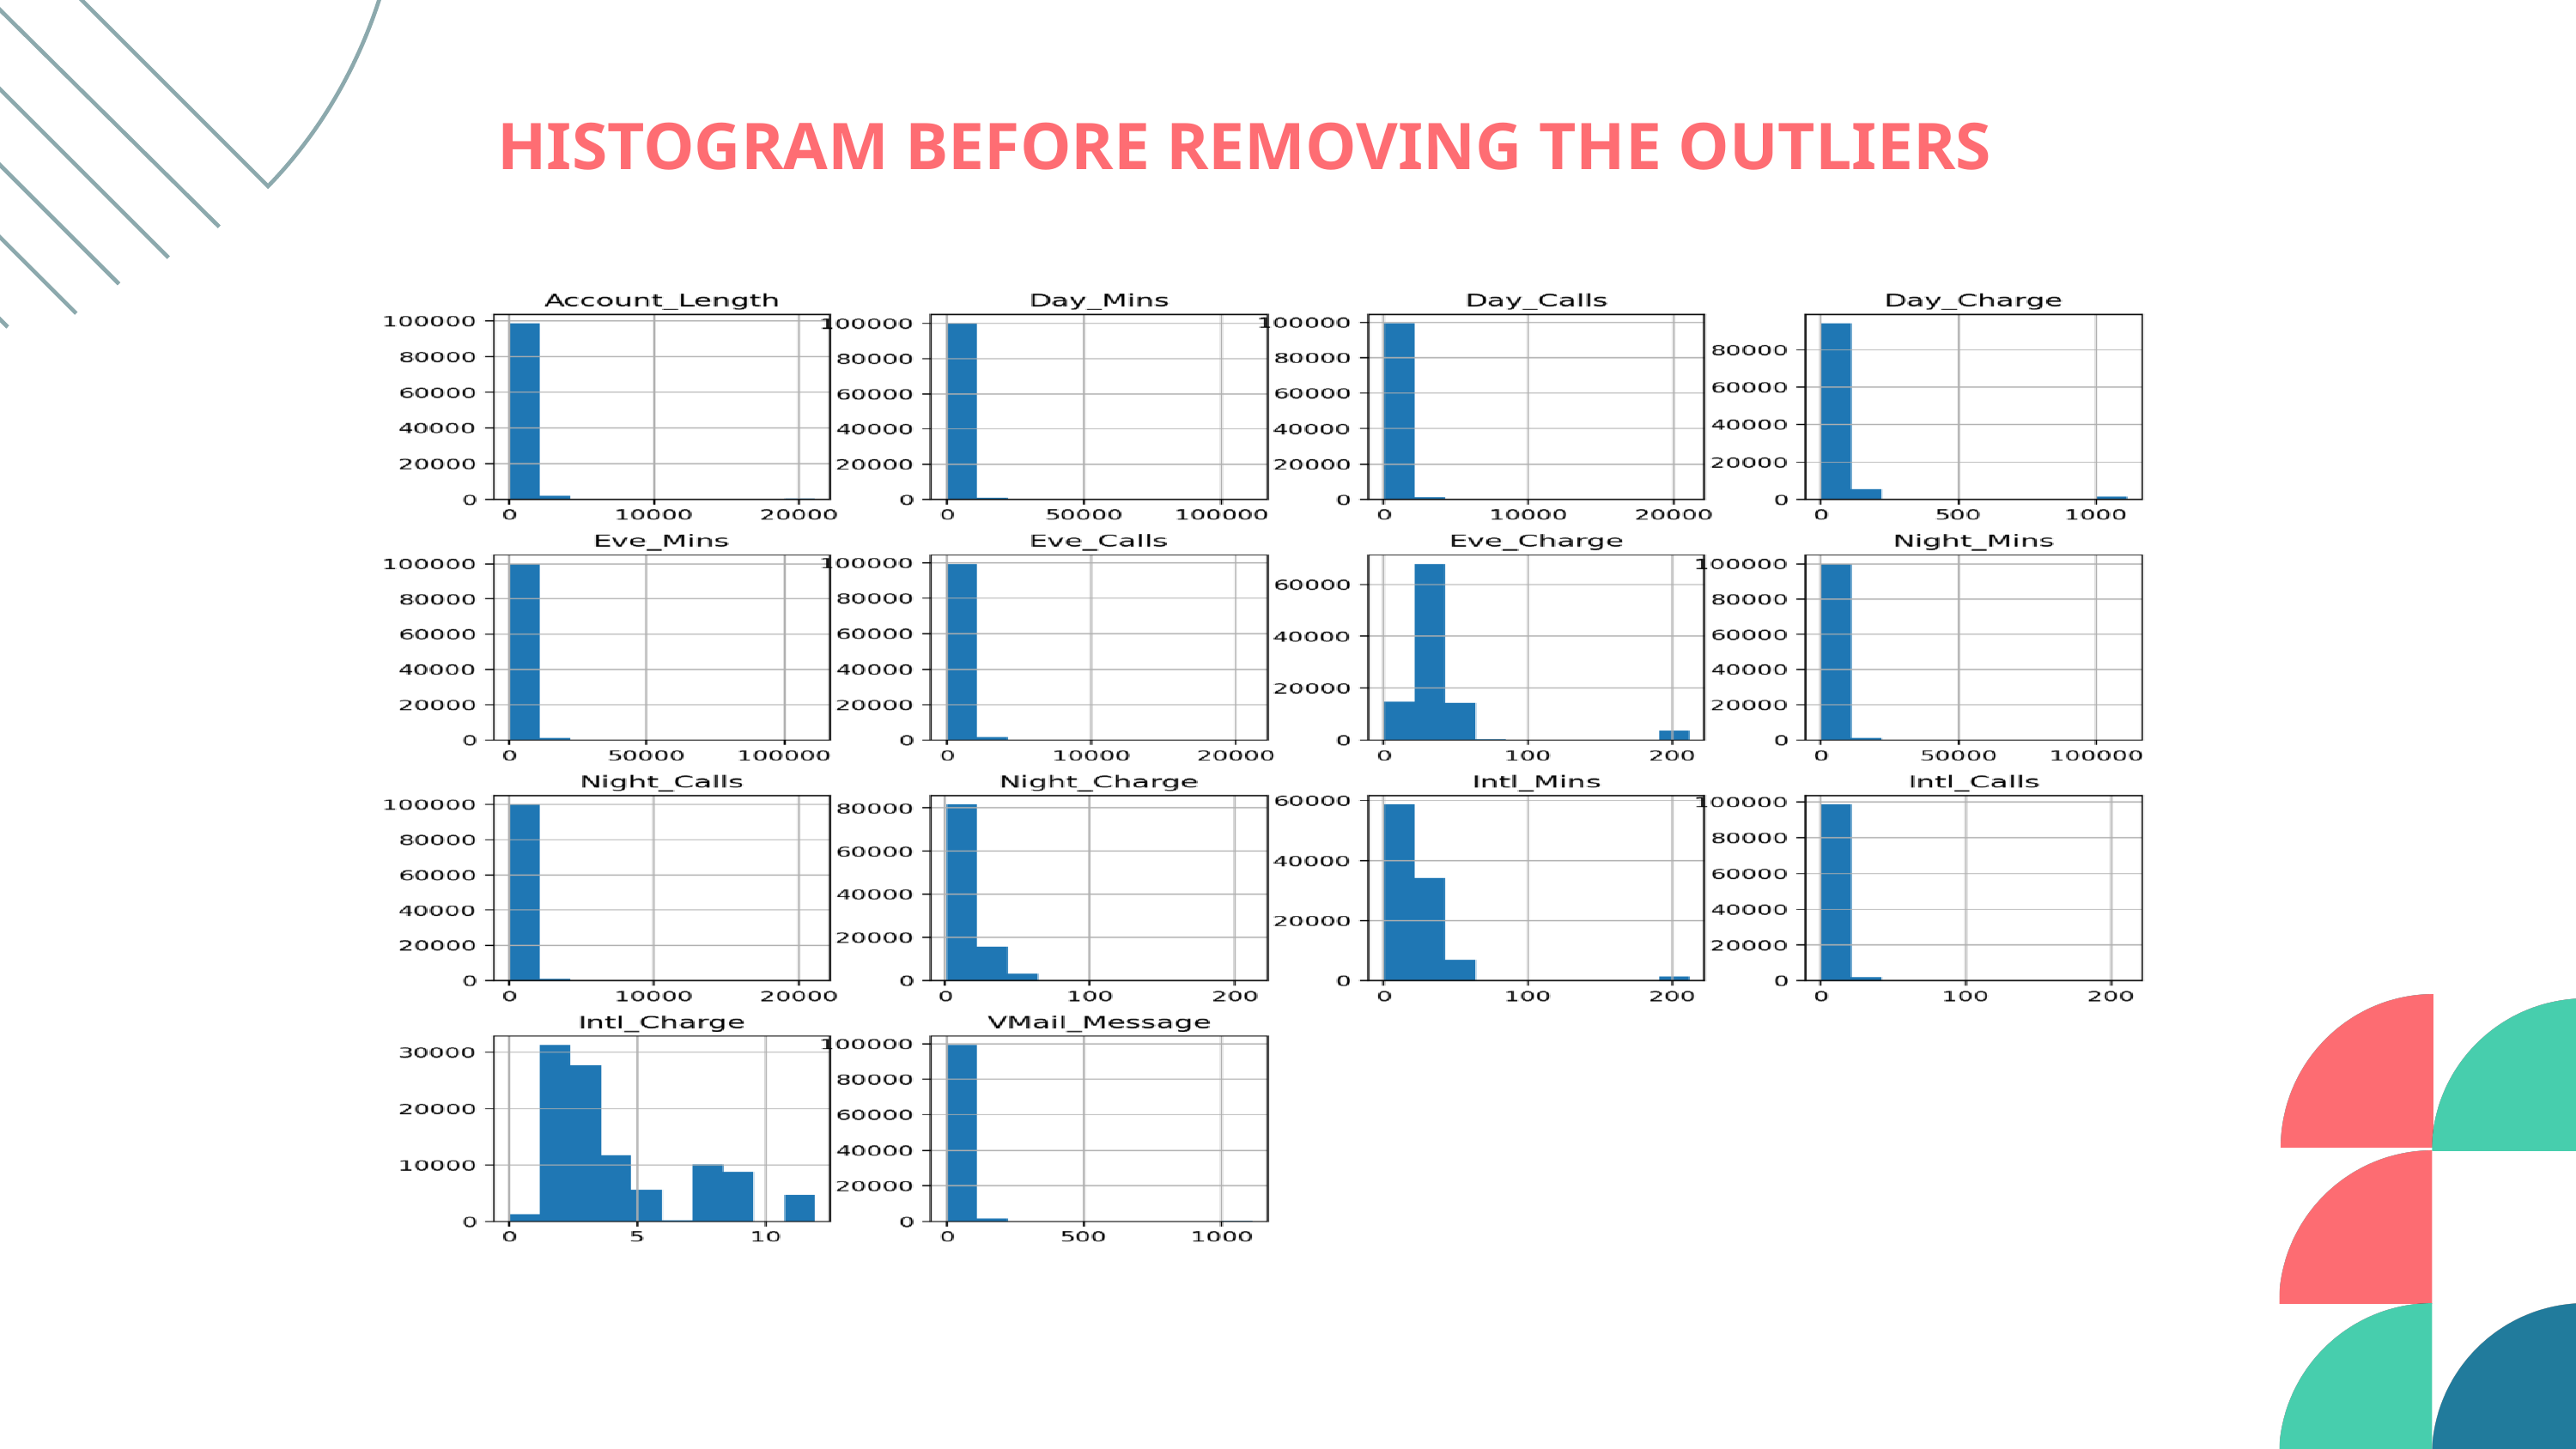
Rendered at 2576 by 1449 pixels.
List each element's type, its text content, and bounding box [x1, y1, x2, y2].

text_box [2279, 1303, 2432, 1449]
text_box HISTOGRAM BEFORE REMOVING THE OUTLIERS [440, 98, 2050, 189]
text_box [2279, 1150, 2433, 1303]
text_box [2432, 1303, 2576, 1449]
text_box [2281, 994, 2433, 1148]
text_box [2432, 998, 2576, 1151]
picture [364, 283, 2162, 1254]
